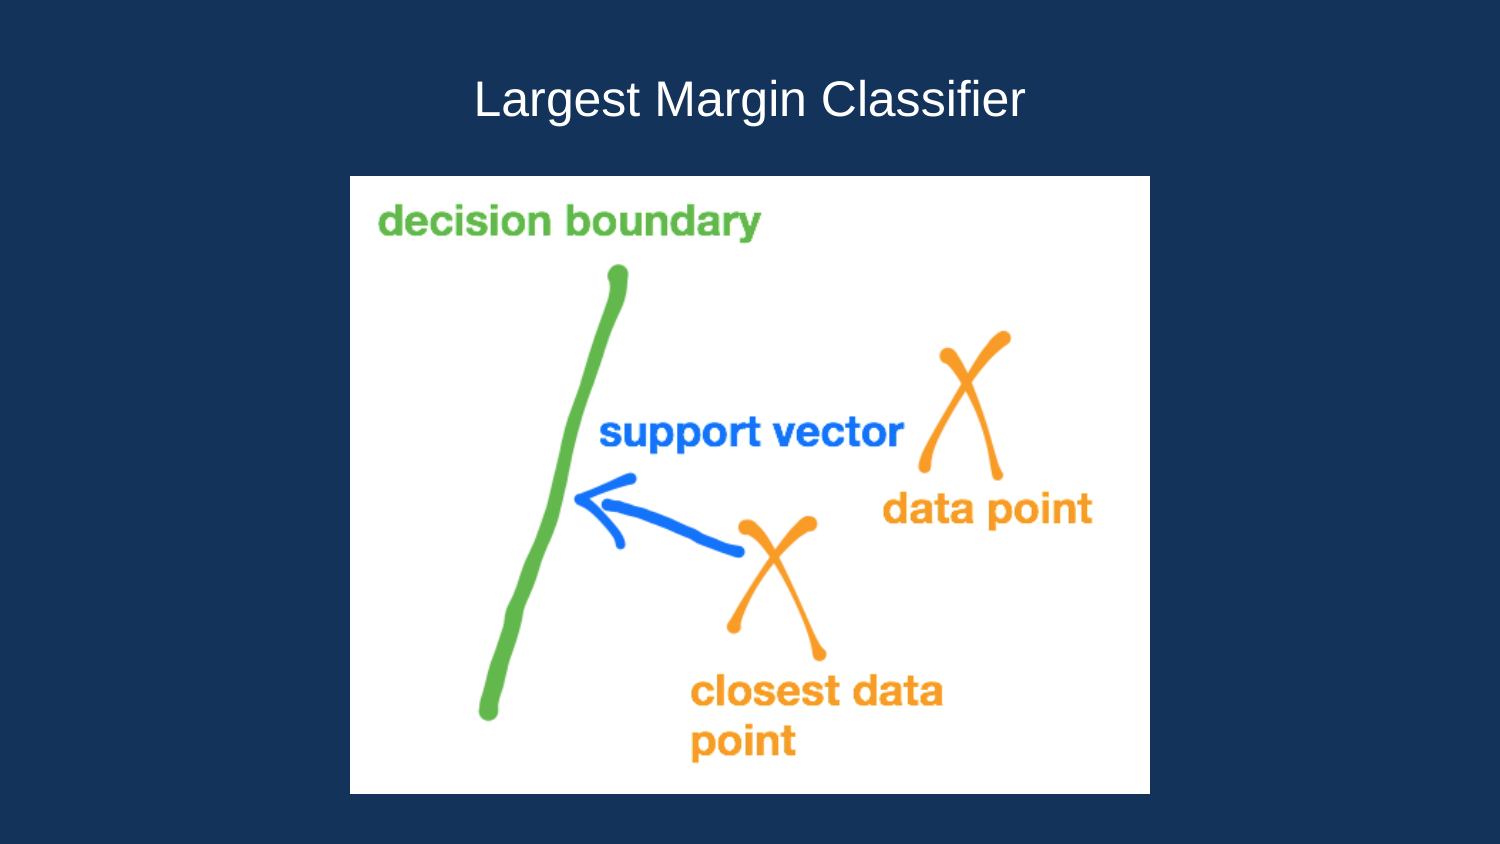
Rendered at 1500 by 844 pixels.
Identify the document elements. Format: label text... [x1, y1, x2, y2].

picture [349, 176, 1150, 794]
text_box Largest Margin Classifier [215, 51, 1285, 177]
